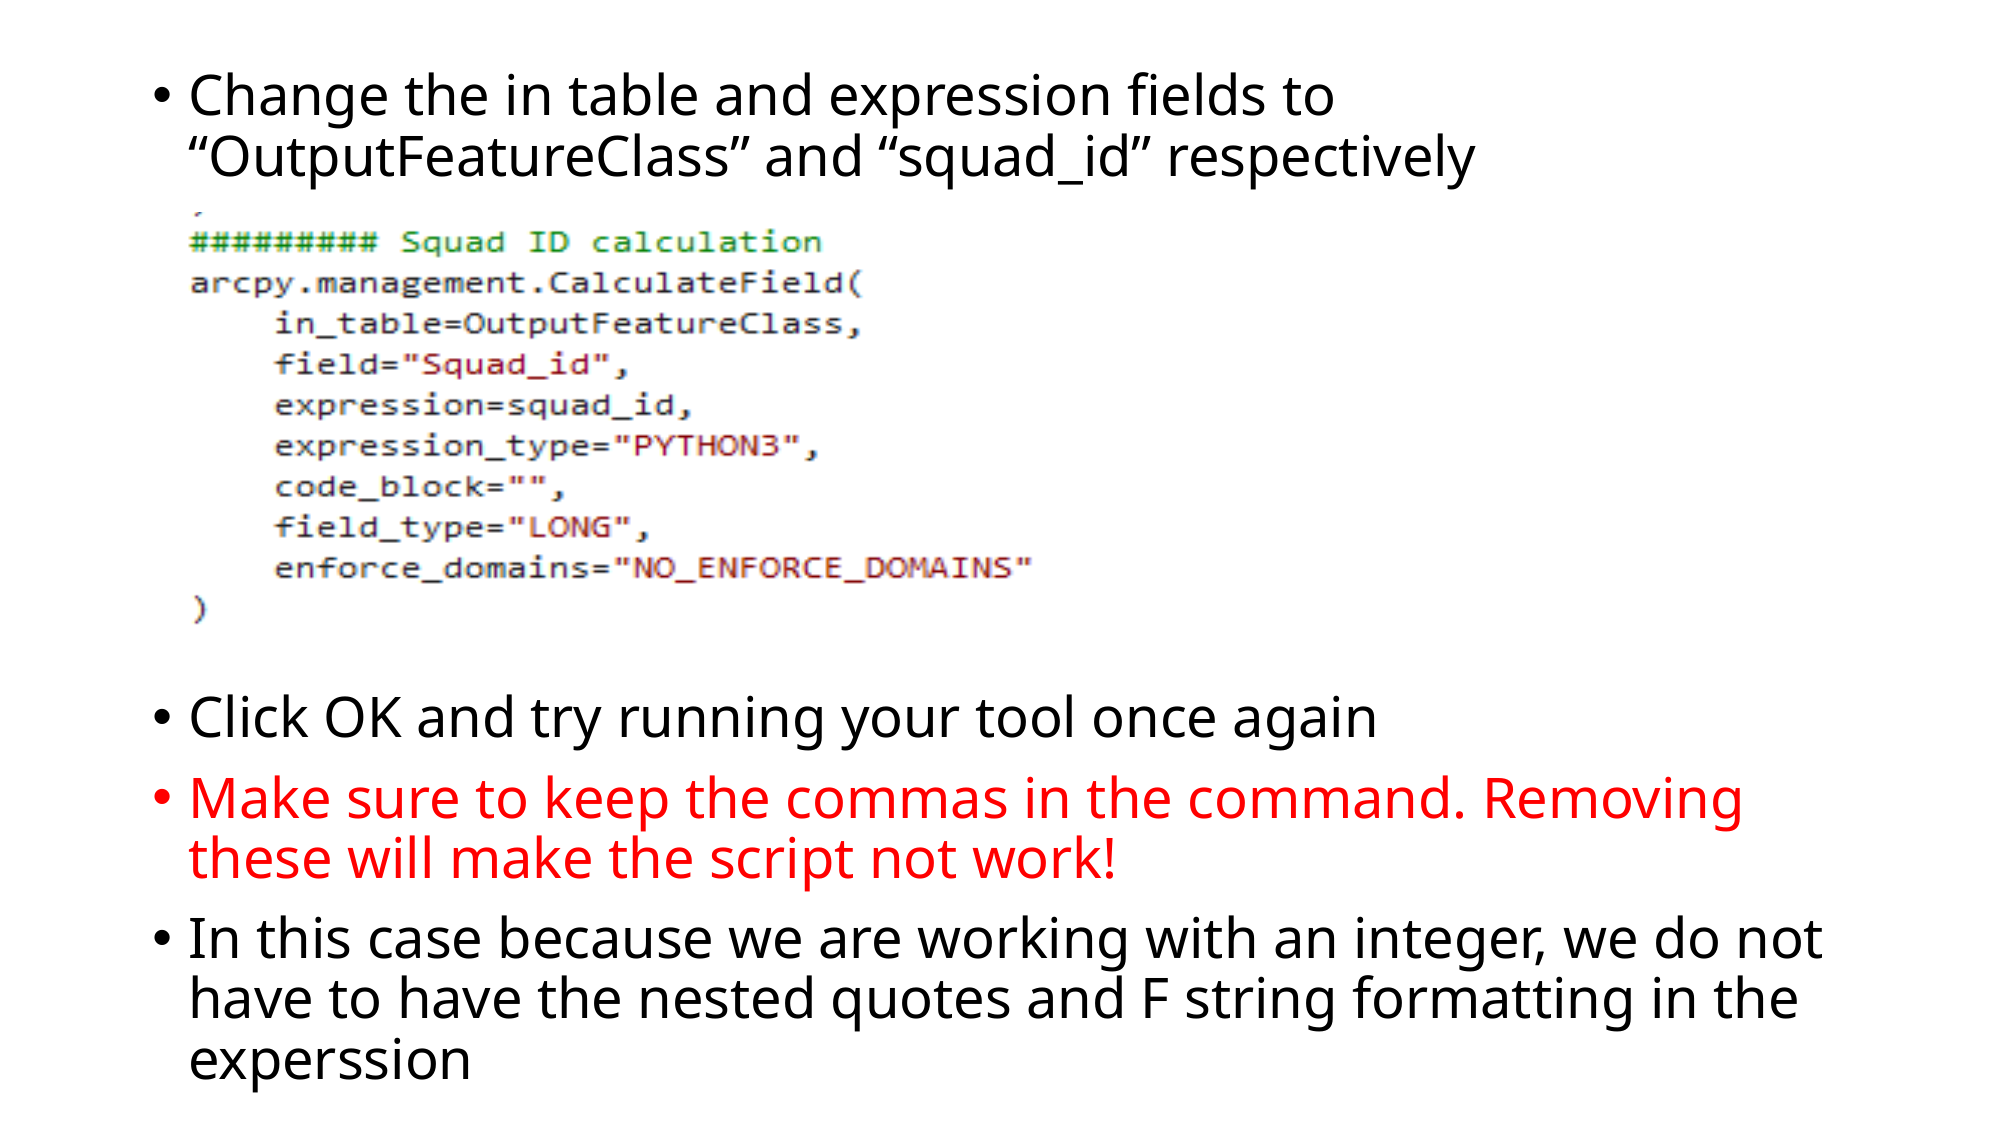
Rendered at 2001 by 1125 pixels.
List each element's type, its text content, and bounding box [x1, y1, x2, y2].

picture [157, 211, 1135, 632]
list Change the in table and expression fields to “OutputFeatureClass” and “squad_id” respectively Click OK and try running your tool once again Make sure to keep the commas in the command. Removing these will make the script not work! In this case because we are working with an integer, we do not have to have the nested quotes and F string formatting in the experssion [137, 60, 1863, 1109]
